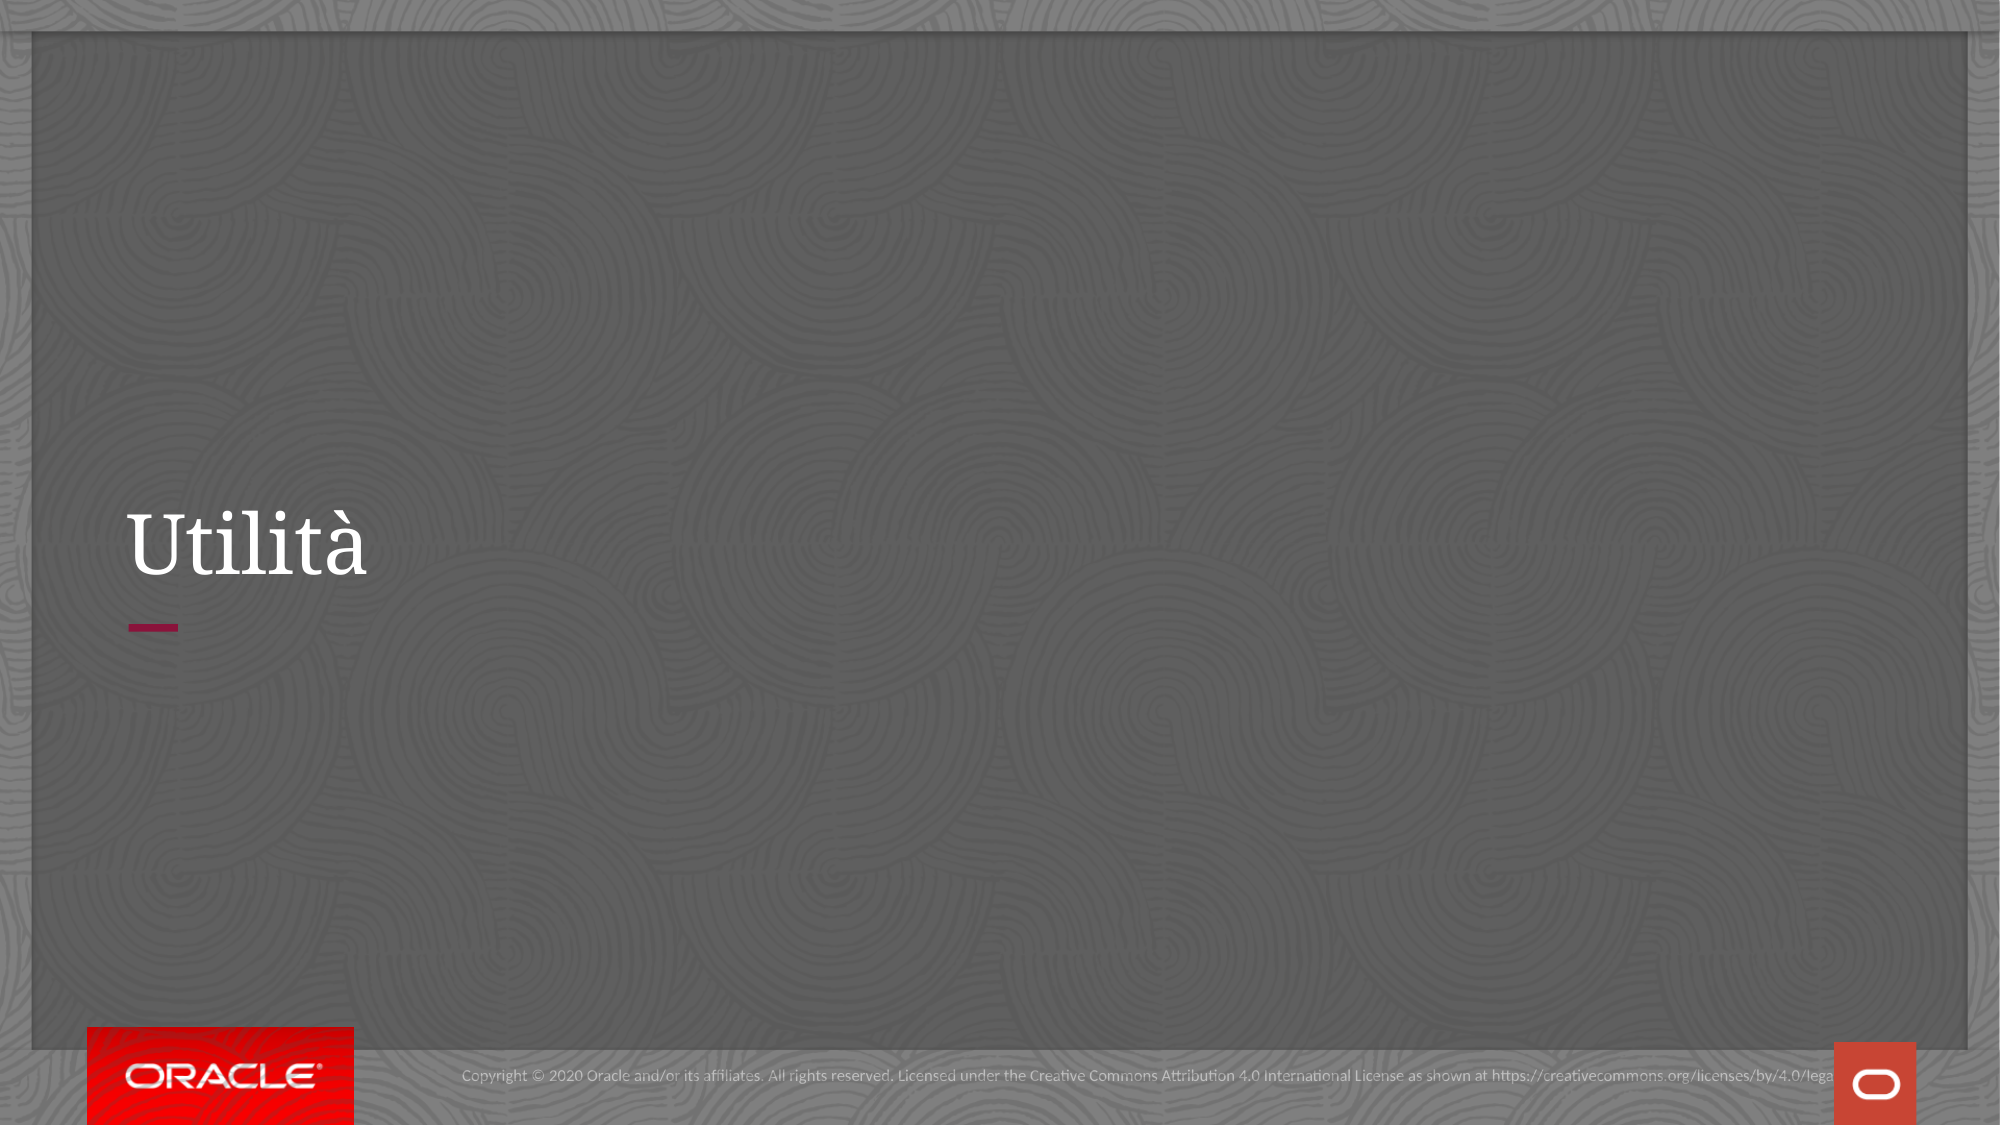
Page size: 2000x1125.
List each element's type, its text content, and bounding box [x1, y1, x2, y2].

picture [0, 0, 2000, 1125]
title Utilità [126, 383, 1793, 594]
